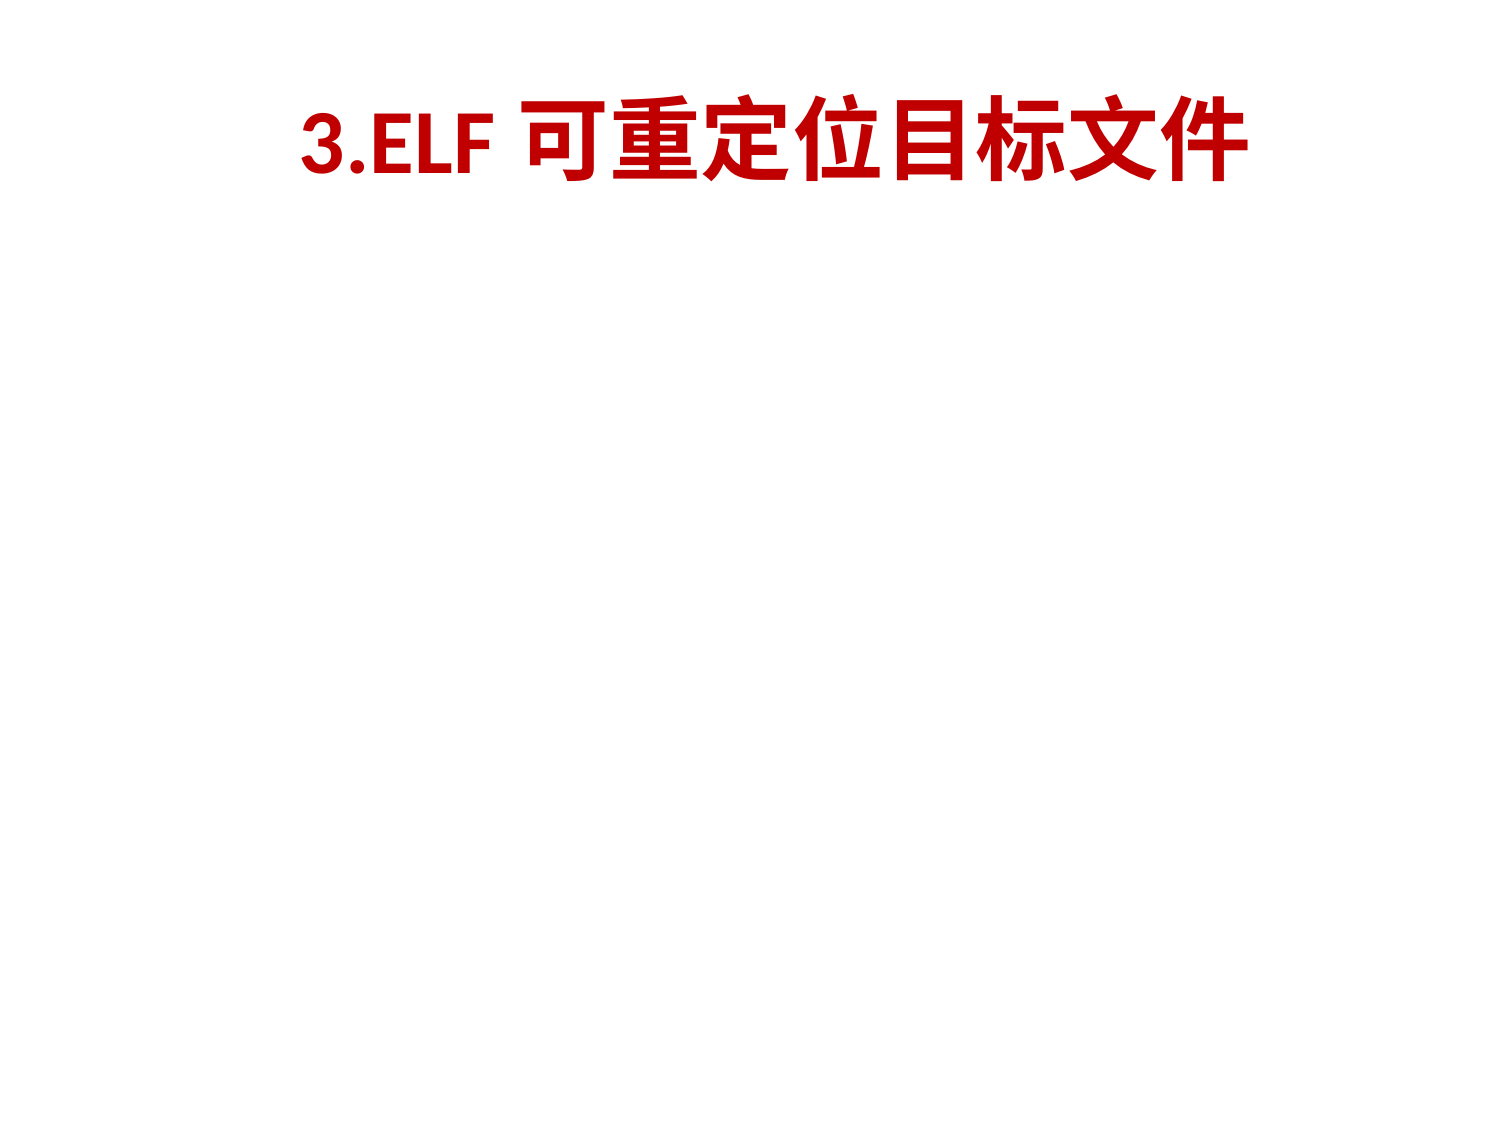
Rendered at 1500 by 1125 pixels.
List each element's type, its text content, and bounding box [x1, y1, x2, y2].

text_box 3.ELF可重定位目标文件 [100, 42, 1451, 231]
